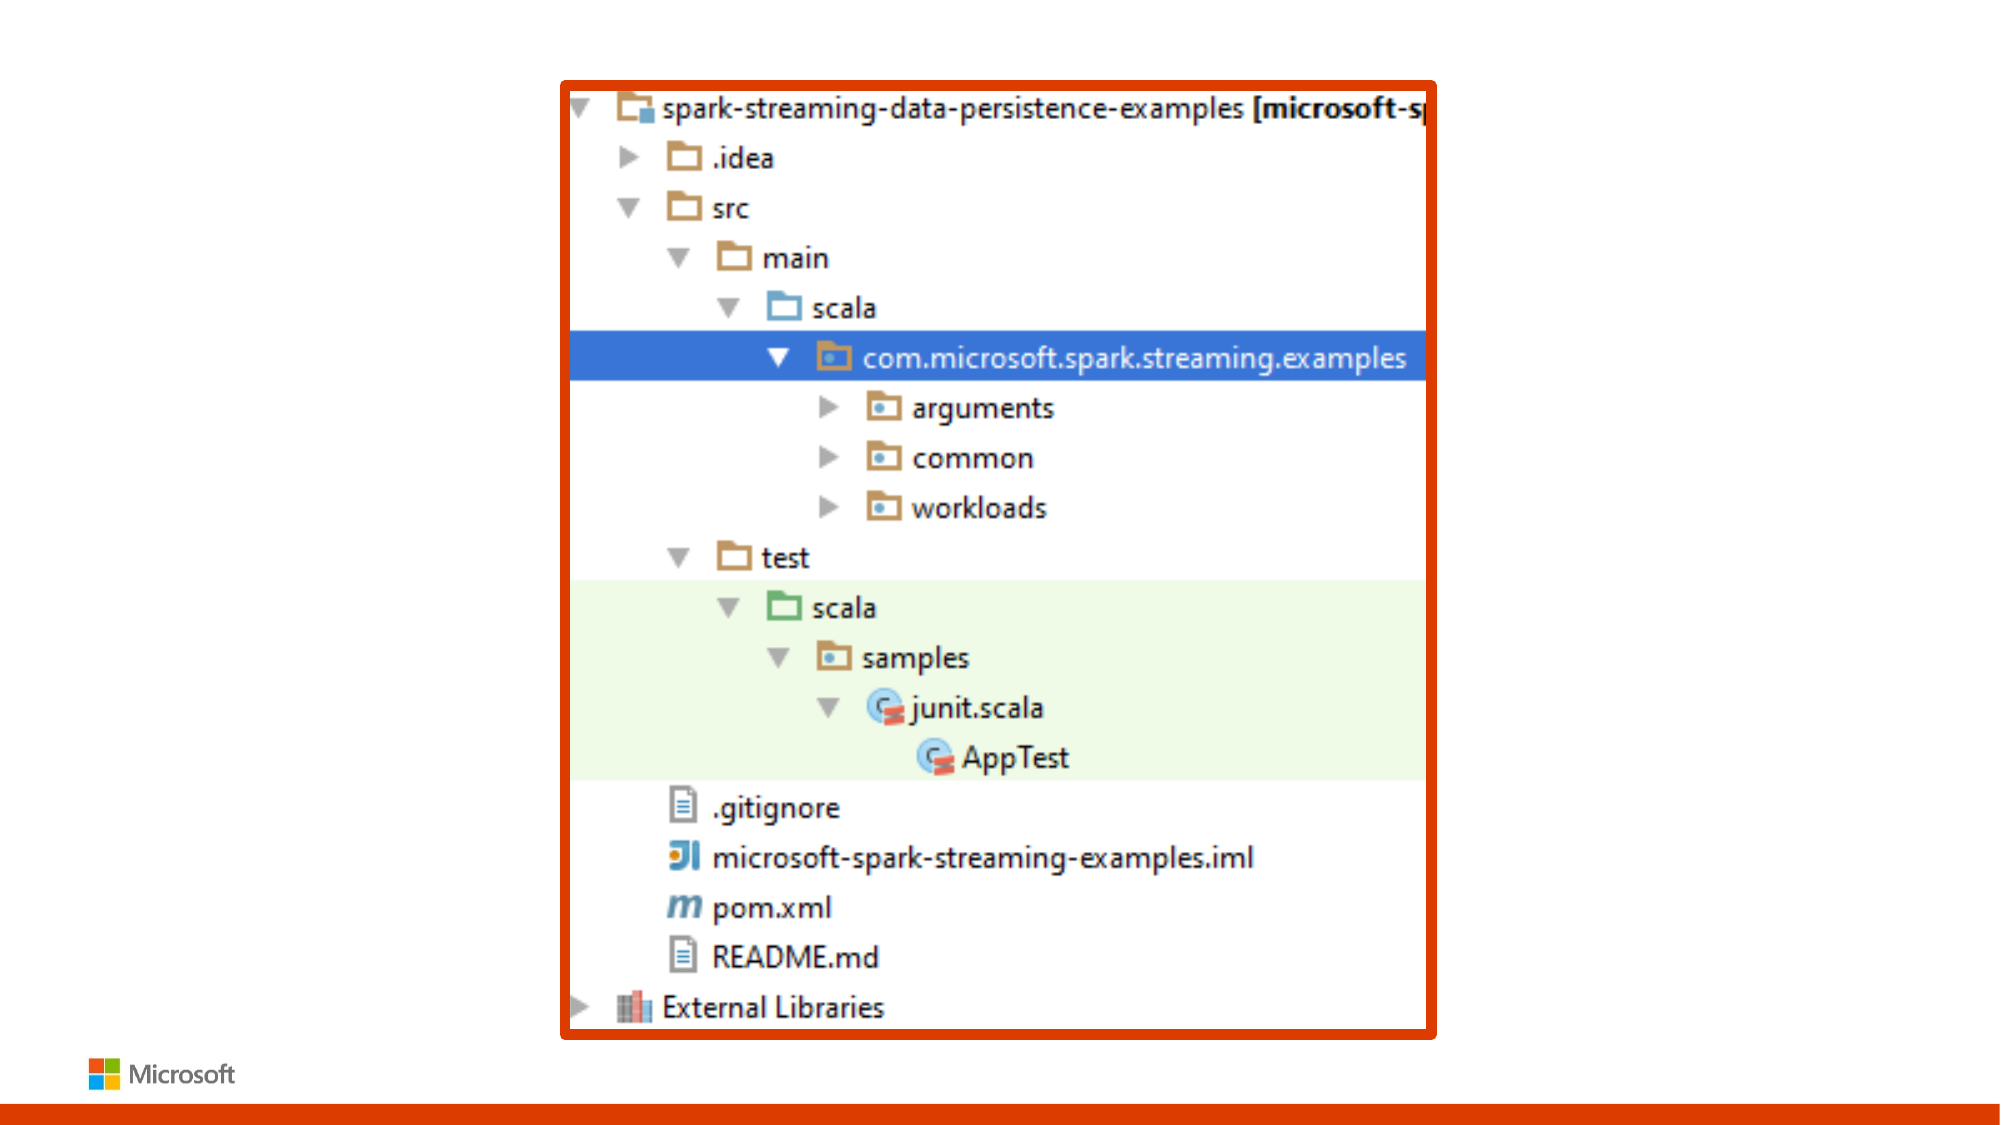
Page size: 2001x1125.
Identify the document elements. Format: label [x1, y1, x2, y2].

picture [569, 90, 1427, 1030]
picture [85, 1055, 240, 1095]
